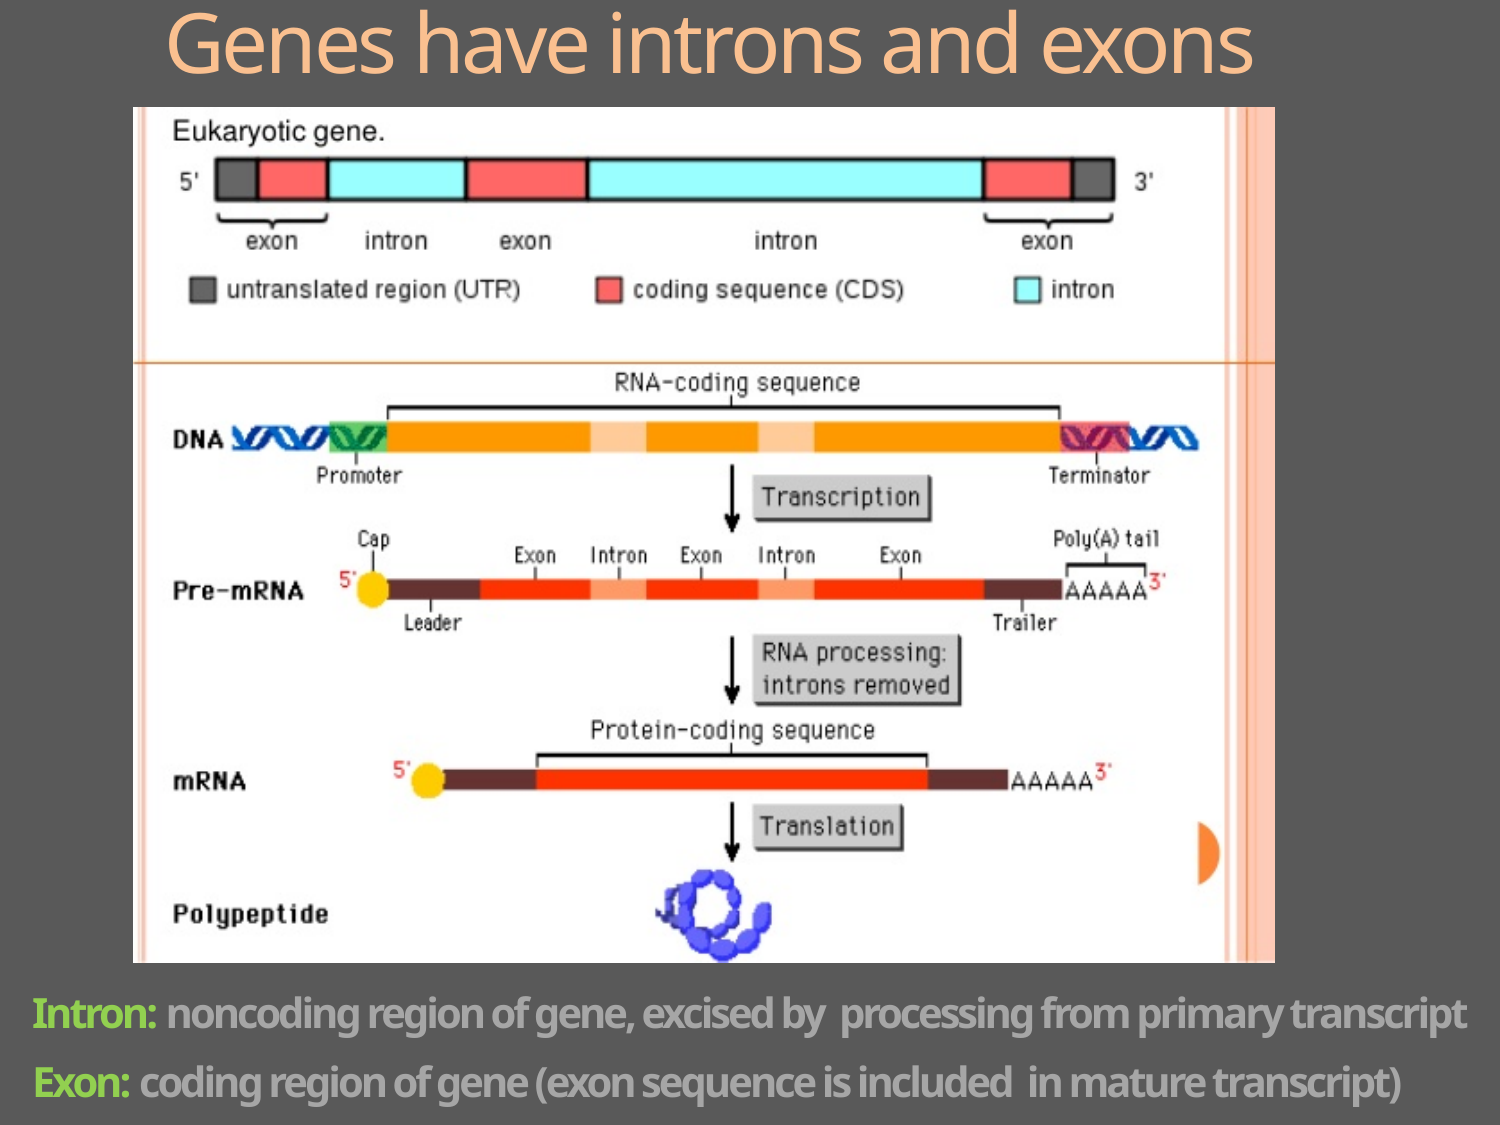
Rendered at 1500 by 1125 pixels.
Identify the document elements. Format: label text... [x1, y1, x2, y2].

picture [133, 106, 1276, 963]
title Genes have introns and exons [162, 0, 1500, 178]
text_box Intron: noncoding region of gene, excised by processing from primary transcript Exon: coding region of gene (exon sequence is included in mature transcript) [24, 962, 1500, 1106]
